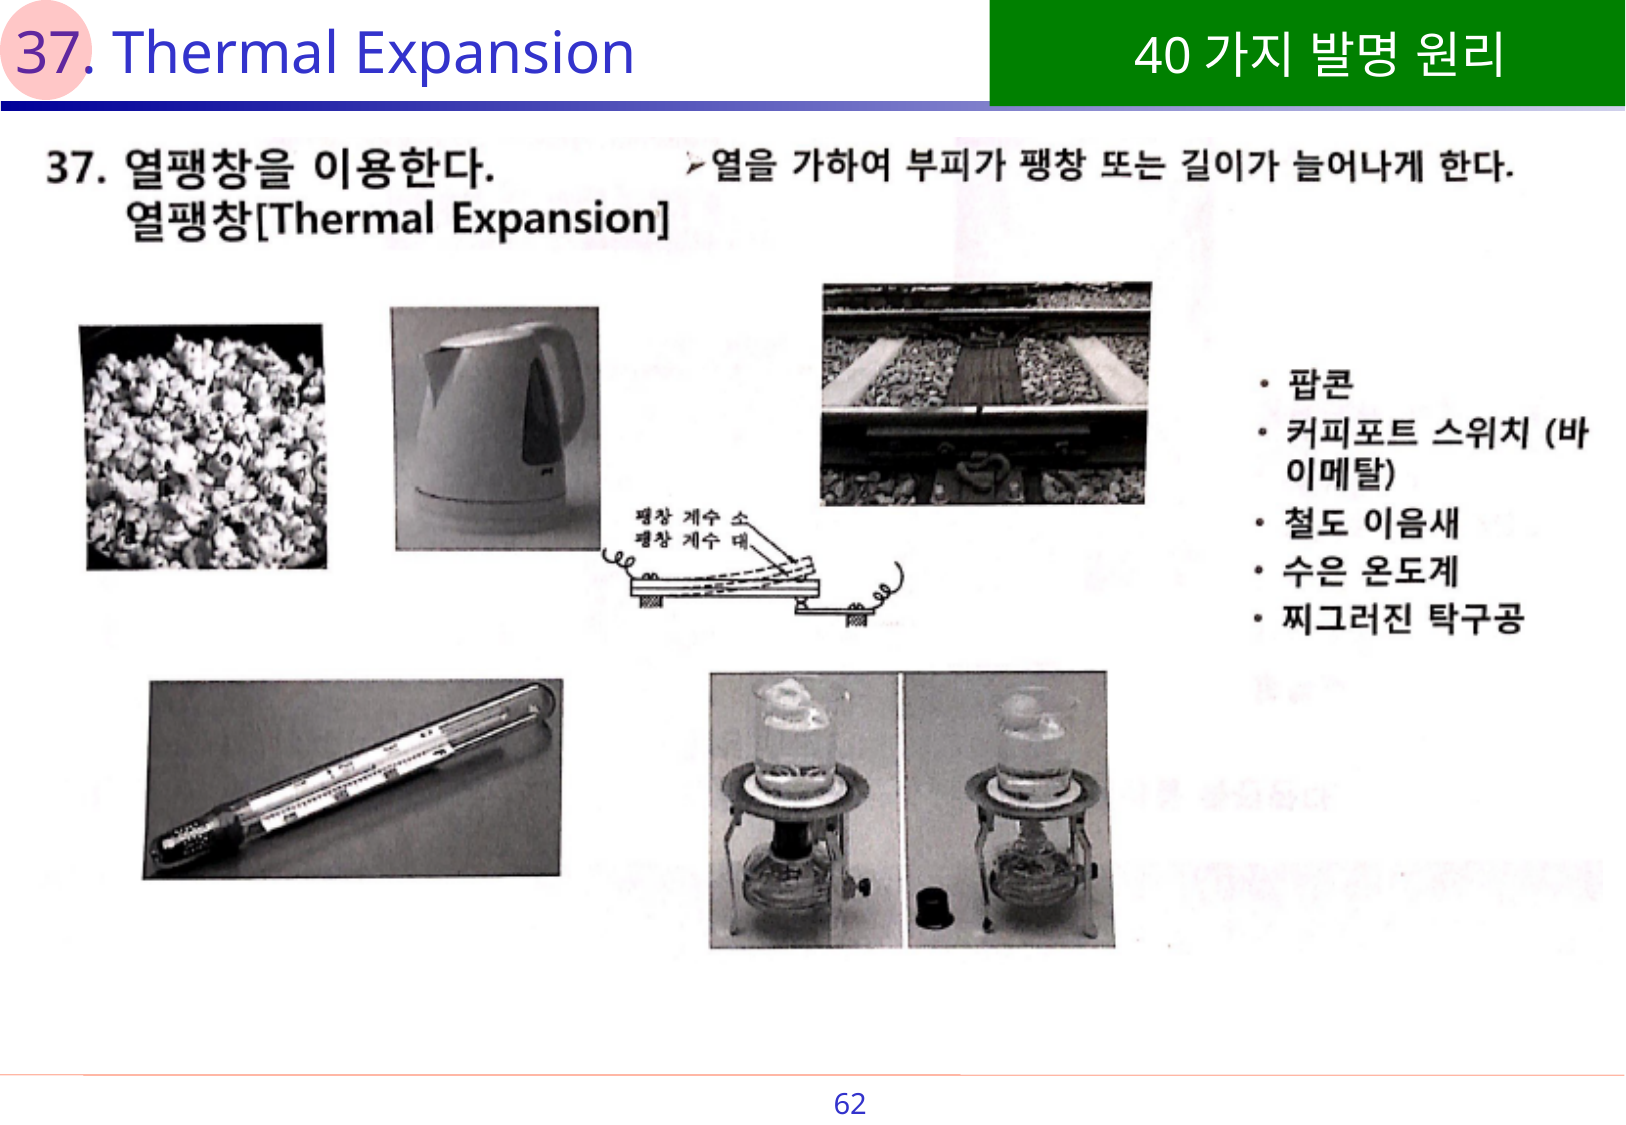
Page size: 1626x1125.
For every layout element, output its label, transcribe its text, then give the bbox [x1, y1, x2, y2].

title 37. Thermal Expansion [0, 0, 1382, 101]
text_box [0, 0, 92, 100]
picture [32, 136, 1603, 965]
